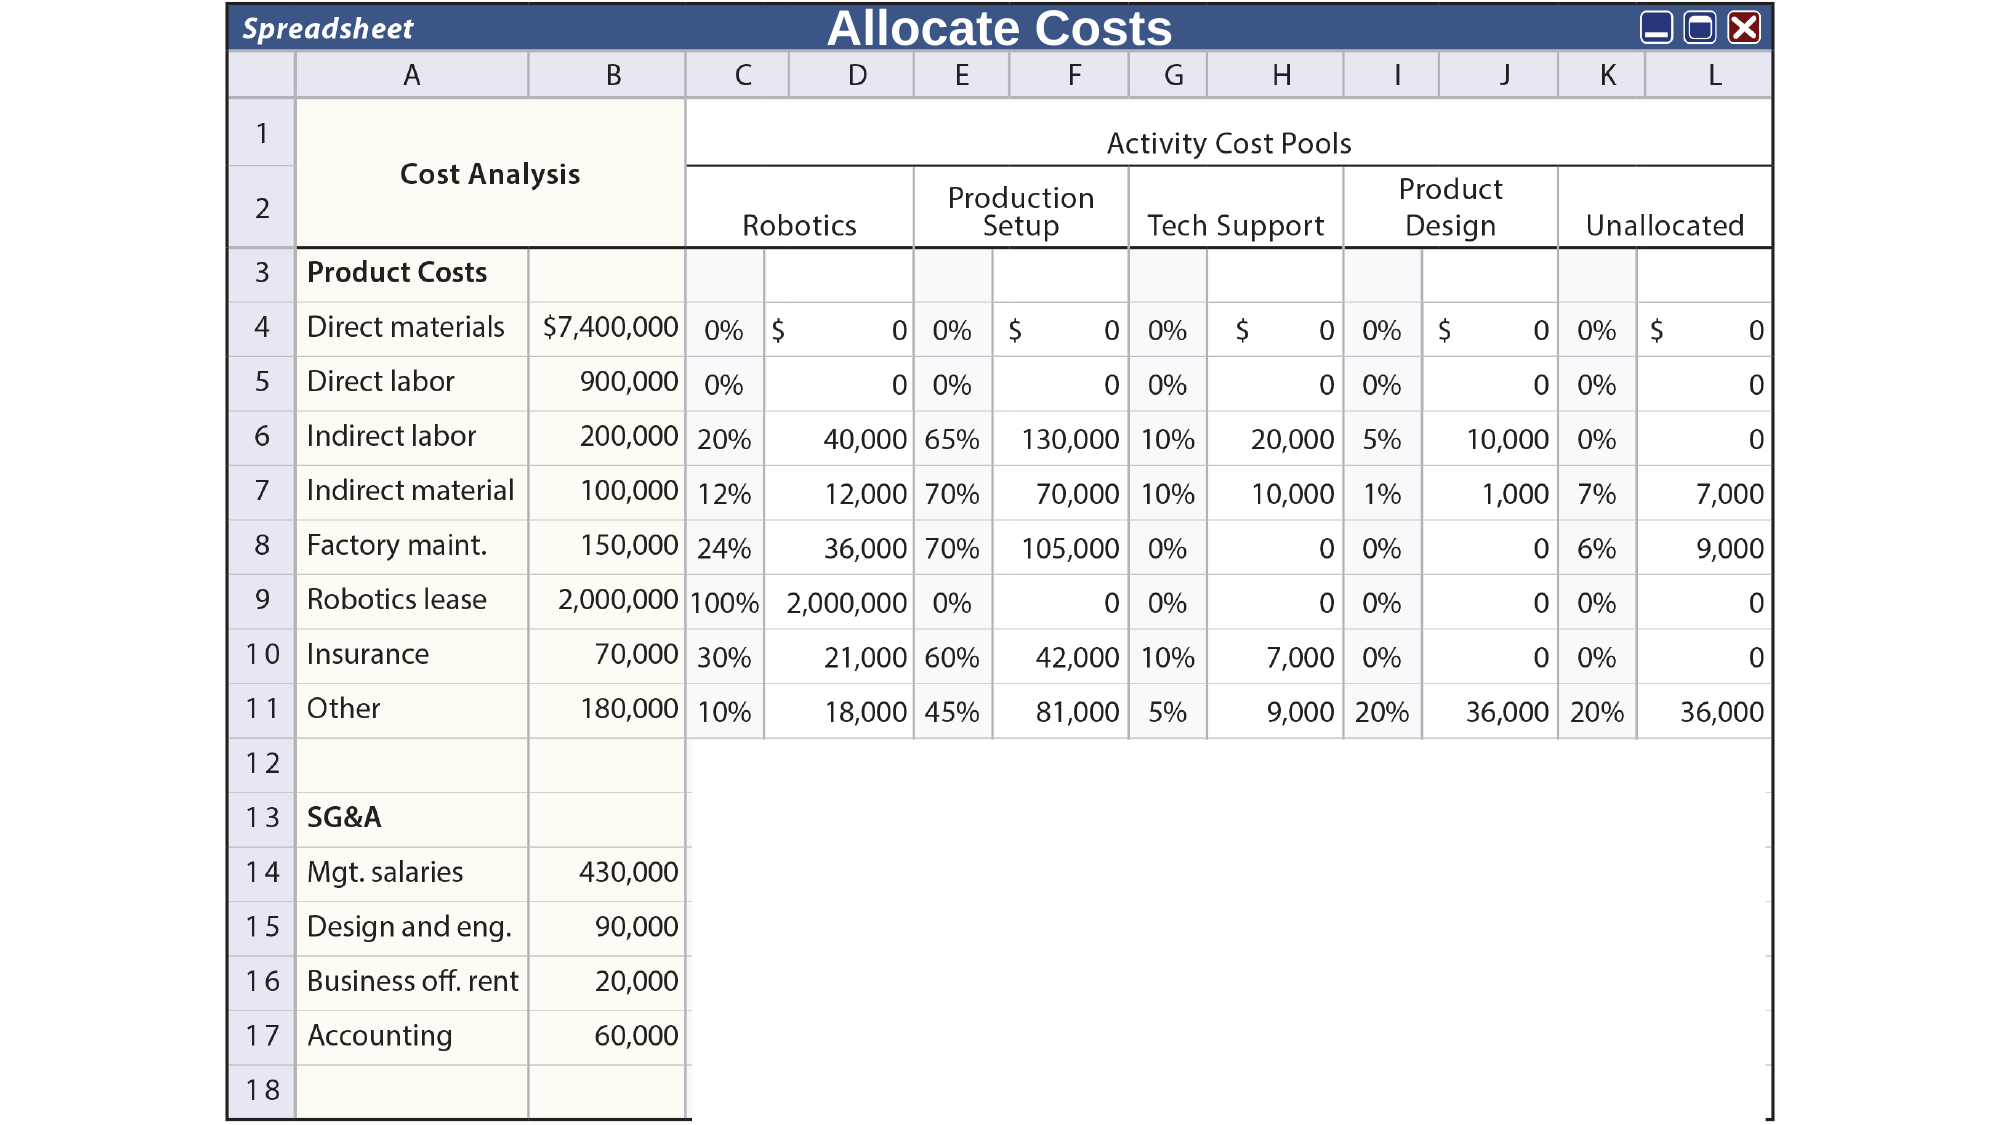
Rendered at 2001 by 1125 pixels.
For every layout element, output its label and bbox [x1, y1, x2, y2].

picture [223, 0, 1777, 1125]
